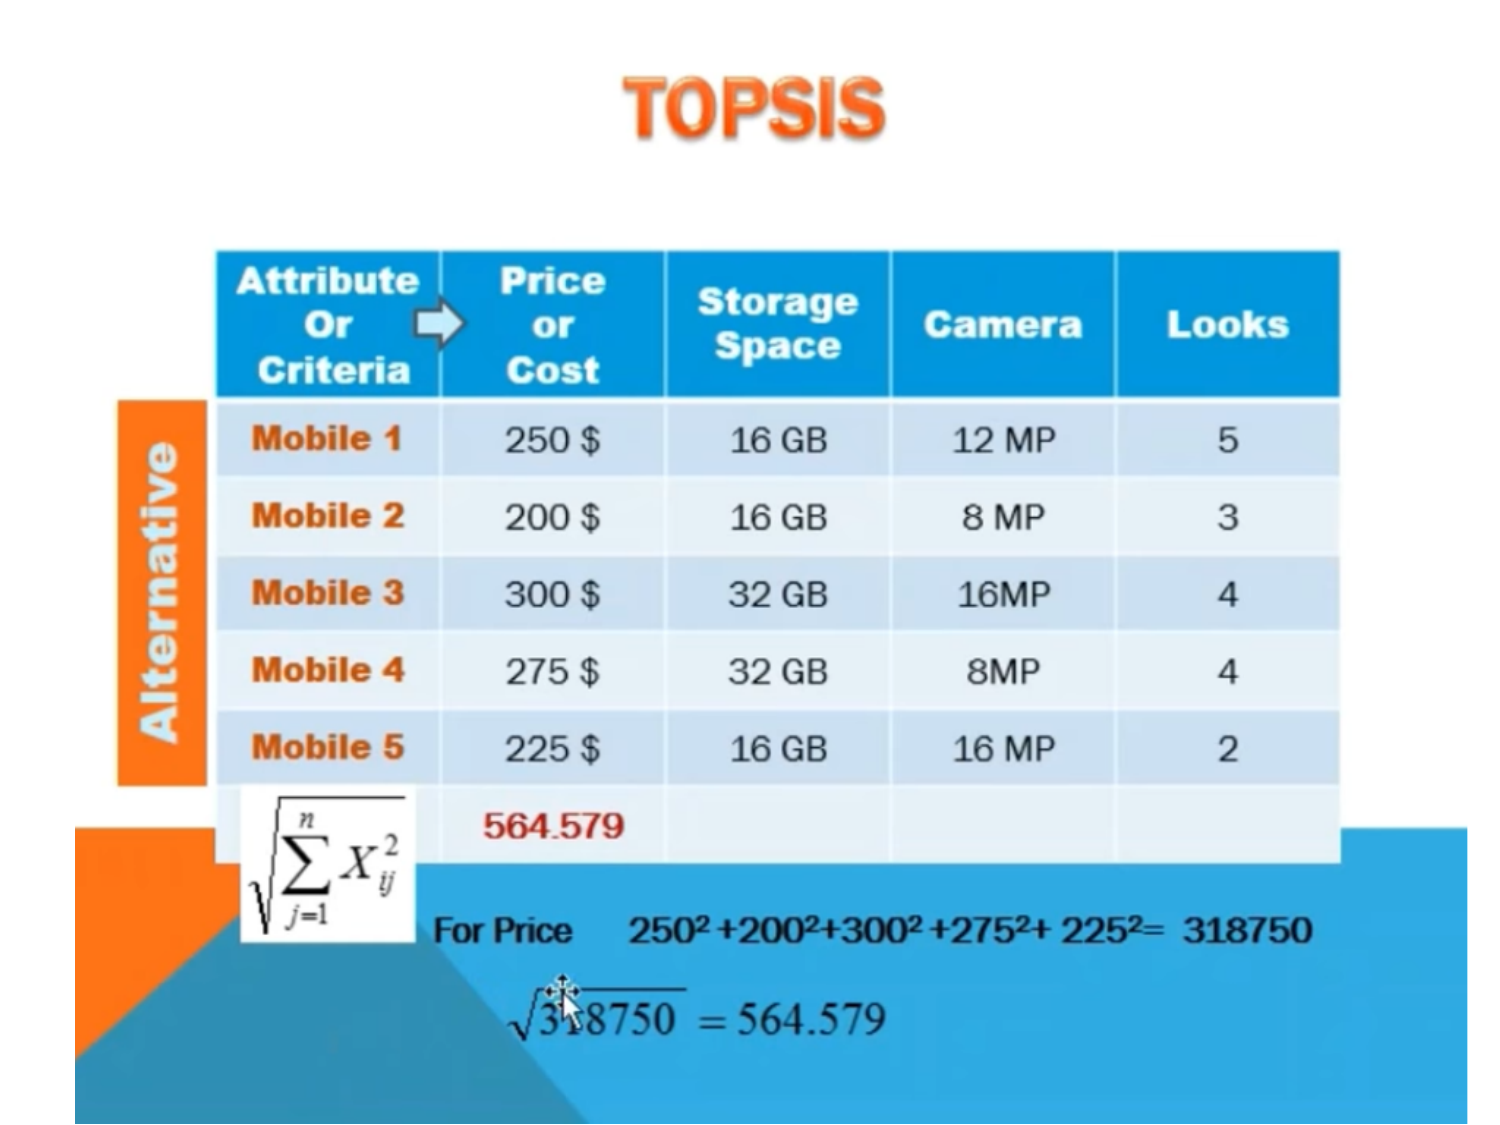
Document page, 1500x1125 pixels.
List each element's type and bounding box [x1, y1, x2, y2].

list [74, 0, 1468, 1124]
